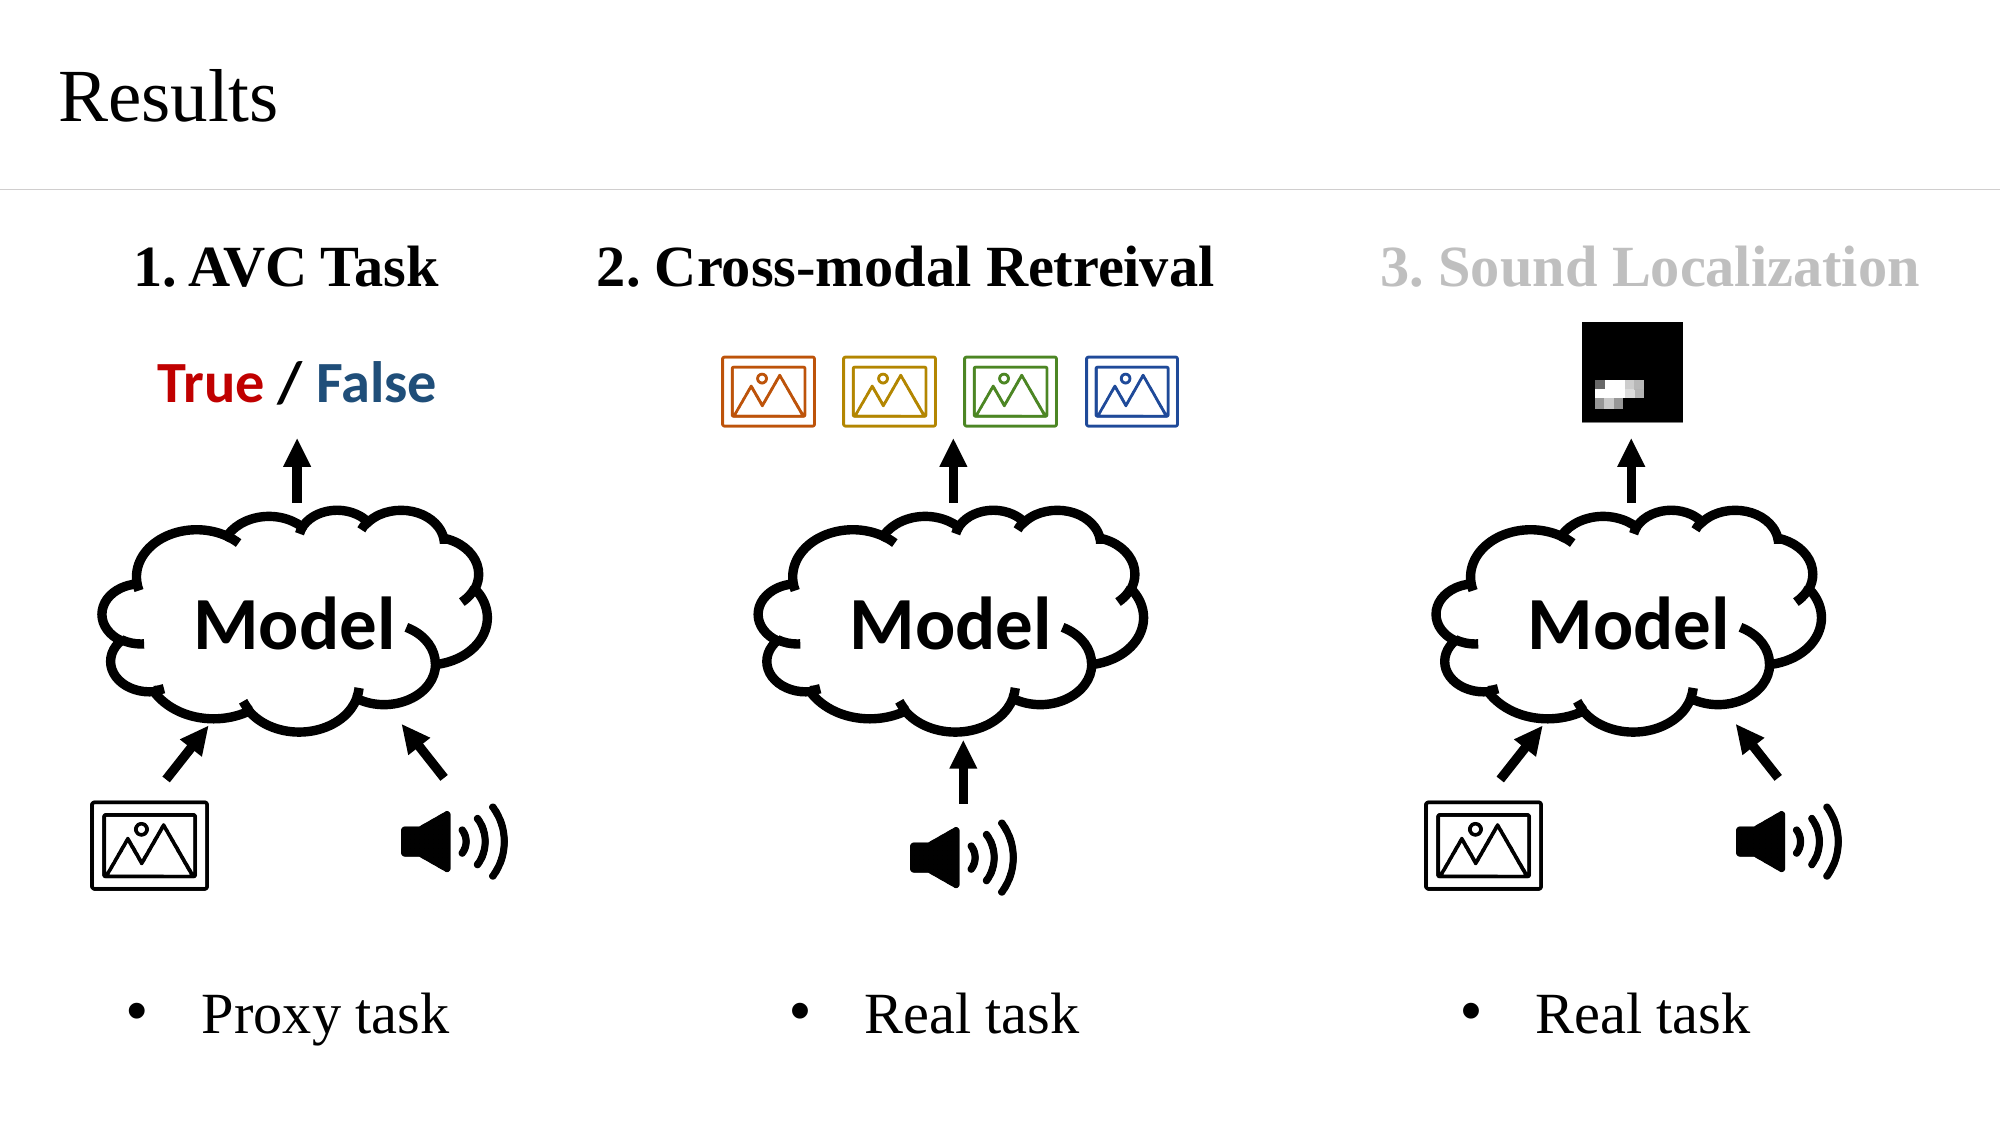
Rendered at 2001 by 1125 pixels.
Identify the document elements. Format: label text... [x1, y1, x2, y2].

picture [1085, 344, 1179, 439]
text_box Results [43, 49, 1769, 189]
picture [721, 344, 816, 439]
text_box 1. AVC Task [118, 220, 467, 306]
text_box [1424, 322, 1842, 1054]
text_box Model [758, 567, 1144, 673]
picture [963, 344, 1058, 439]
text_box 3. Sound Localization [1365, 220, 1949, 306]
text_box [792, 509, 1135, 567]
text_box [768, 673, 1092, 734]
picture [910, 804, 1017, 911]
text_box Real task [775, 967, 1161, 1053]
text_box 2. Cross-modal Retreival [582, 220, 1250, 306]
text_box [90, 336, 508, 1054]
picture [842, 344, 937, 439]
